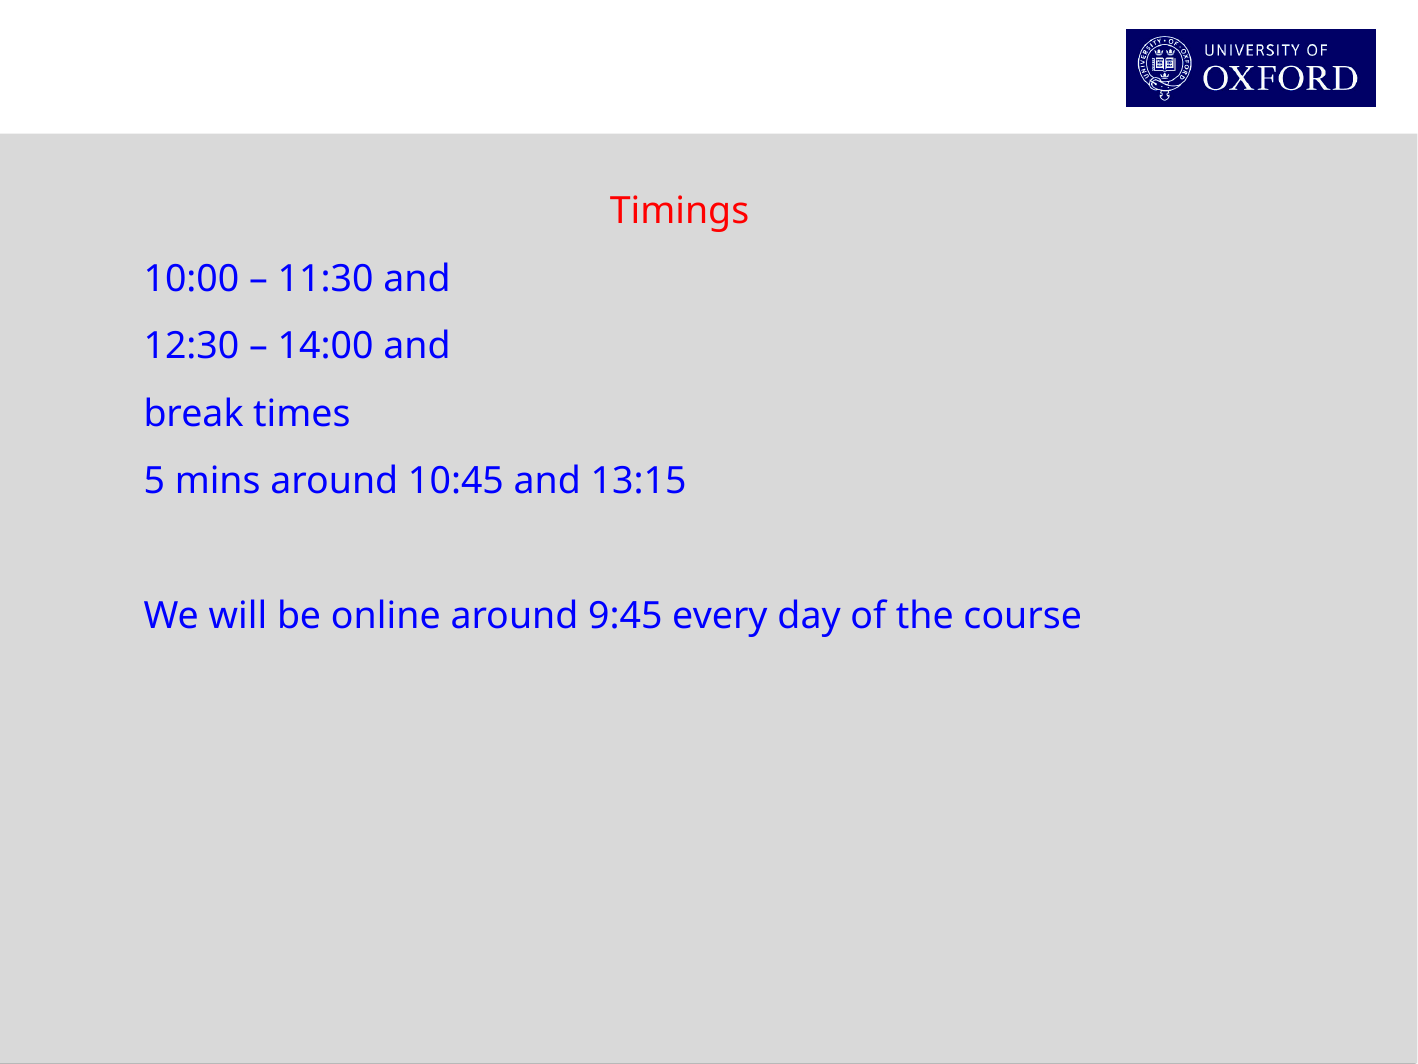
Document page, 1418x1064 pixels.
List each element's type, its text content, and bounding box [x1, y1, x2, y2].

text_box Timings 10:00 – 11:30 and 12:30 – 14:00 and break times 5 mins around 10:45 and 13:15 We will be online around 9:45 every day of the course [128, 156, 1241, 644]
picture [1126, 29, 1376, 107]
